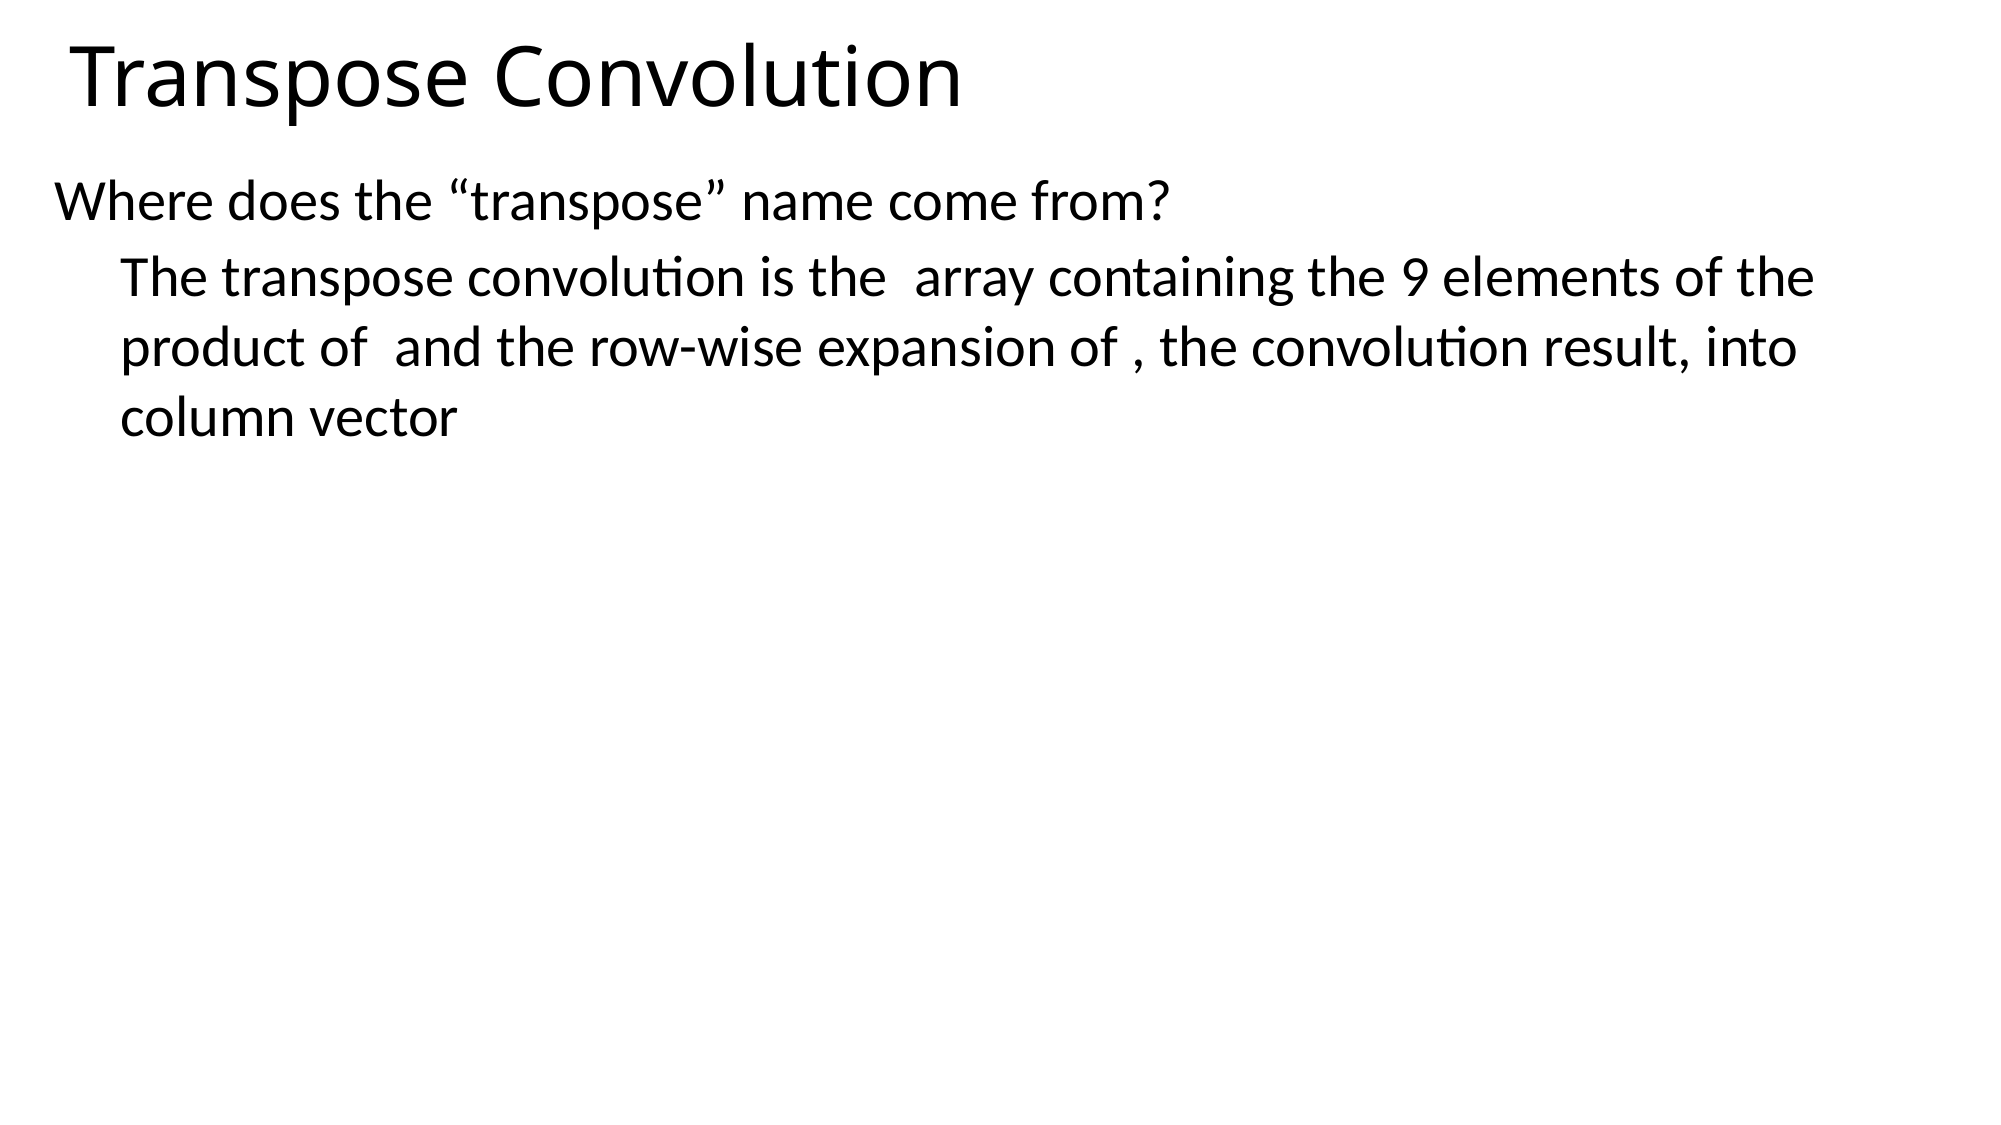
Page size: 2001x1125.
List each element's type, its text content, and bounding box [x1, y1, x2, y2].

title Transpose Convolution [54, 34, 1966, 146]
